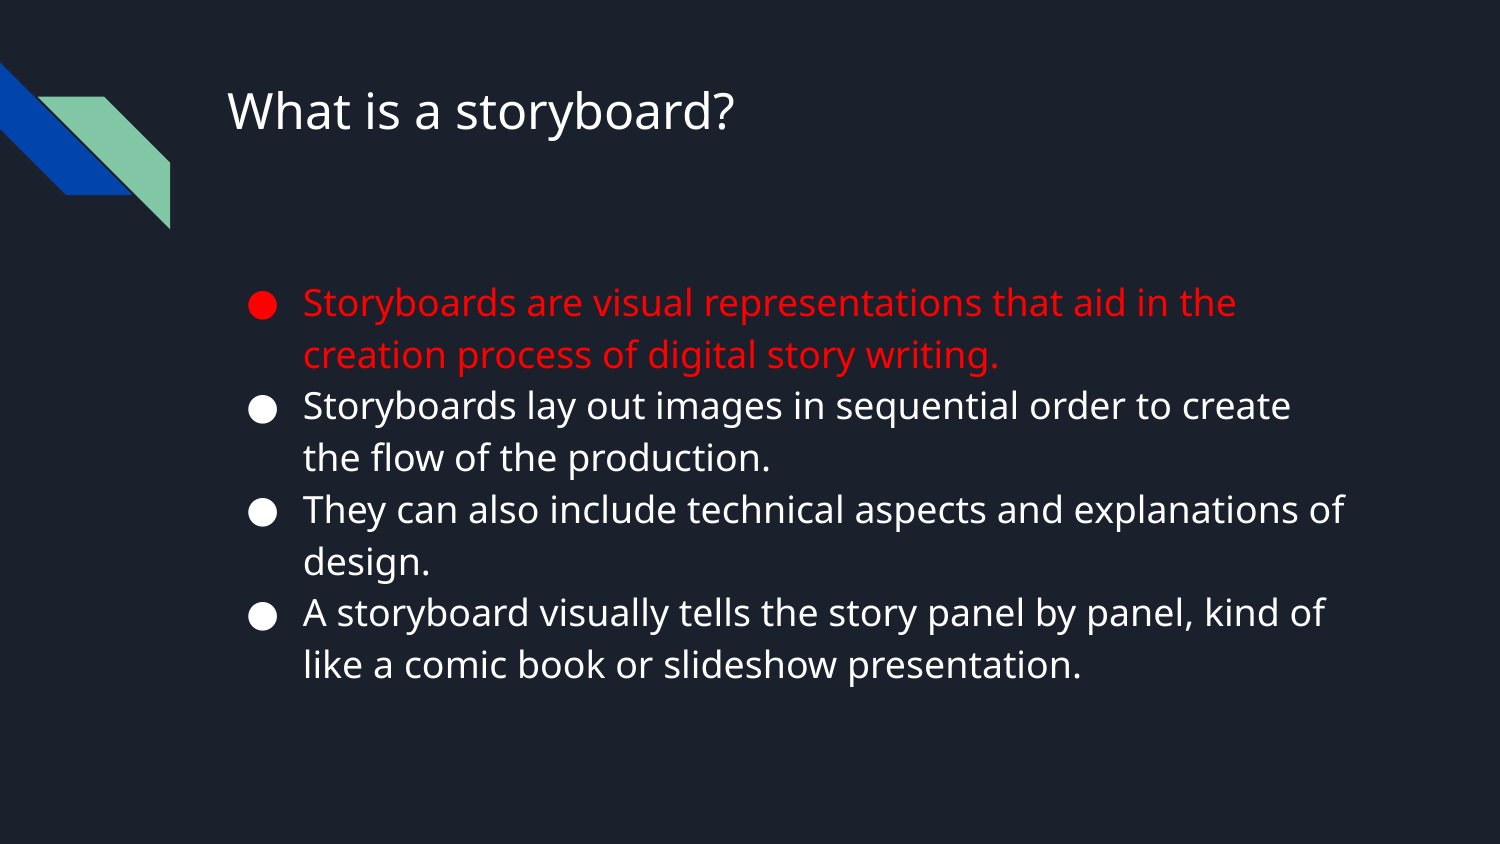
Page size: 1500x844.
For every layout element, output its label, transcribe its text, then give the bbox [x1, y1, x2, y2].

list Storyboards are visual representations that aid in the creation process of digital story writing. Storyboards lay out images in sequential order to create the flow of the production. They can also include technical aspects and explanations of design. A storyboard visually tells the story panel by panel, kind of like a comic book or slideshow presentation. [212, 257, 1368, 735]
title What is a storyboard? [212, 64, 1368, 215]
